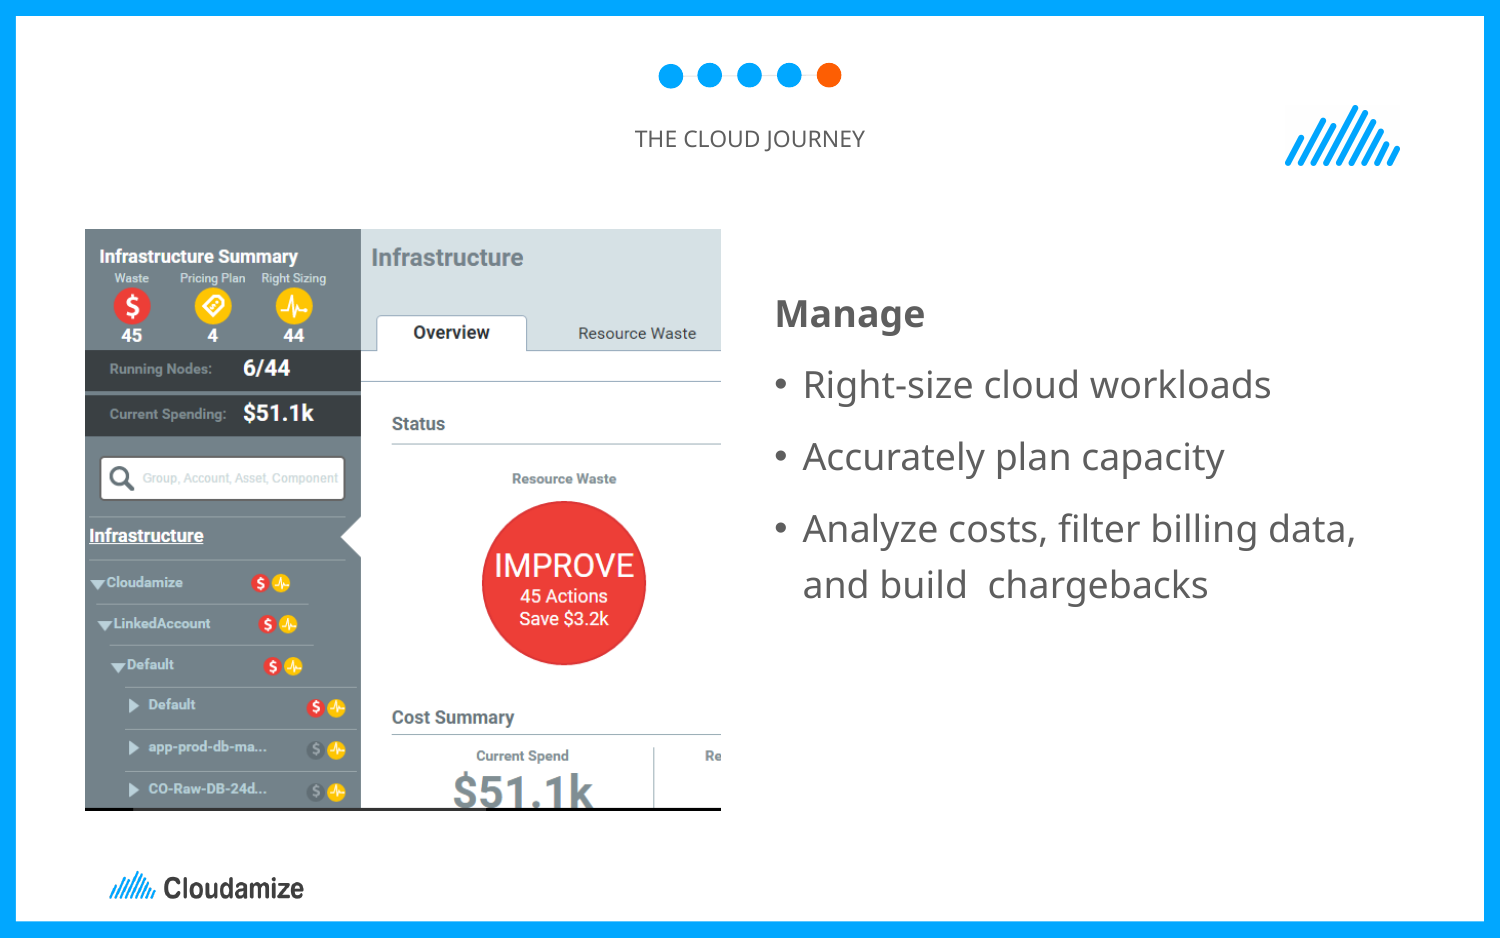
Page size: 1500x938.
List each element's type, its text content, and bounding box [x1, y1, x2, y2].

list Right-size cloud workloads Accurately plan capacity Analyze costs, filter billing data, and build chargebacks [759, 342, 1398, 847]
list Manage [759, 229, 1398, 342]
picture [85, 229, 721, 811]
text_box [659, 63, 841, 88]
title THE CLOUD JOURNEY [103, 49, 1397, 232]
